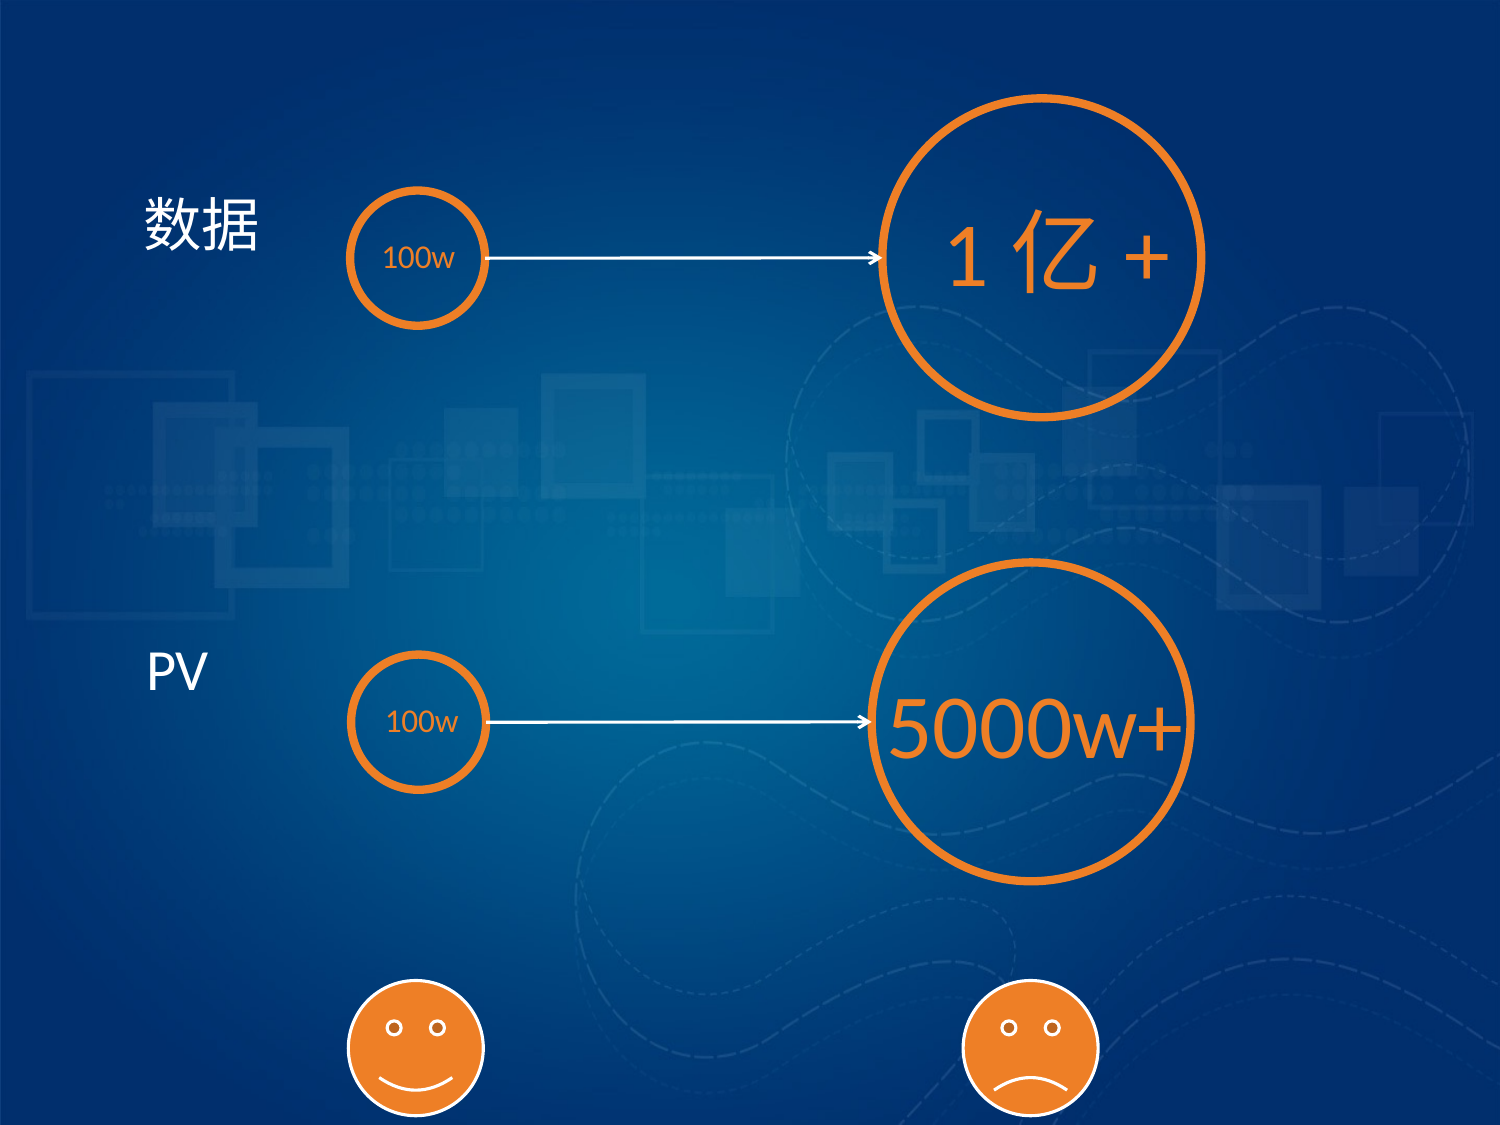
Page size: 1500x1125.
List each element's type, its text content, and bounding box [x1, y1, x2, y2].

text_box 100w [373, 227, 463, 283]
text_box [882, 98, 1202, 418]
text_box [351, 654, 487, 790]
picture [0, 0, 1500, 1125]
text_box [350, 190, 486, 326]
text_box [884, 562, 1178, 659]
text_box 100w [377, 691, 467, 747]
text_box [884, 785, 1178, 882]
text_box [348, 980, 484, 1116]
text_box PV [138, 624, 217, 710]
text_box 数据 [135, 181, 268, 266]
text_box 5000w+ [878, 659, 1192, 785]
text_box [871, 677, 878, 767]
text_box [963, 980, 1099, 1116]
